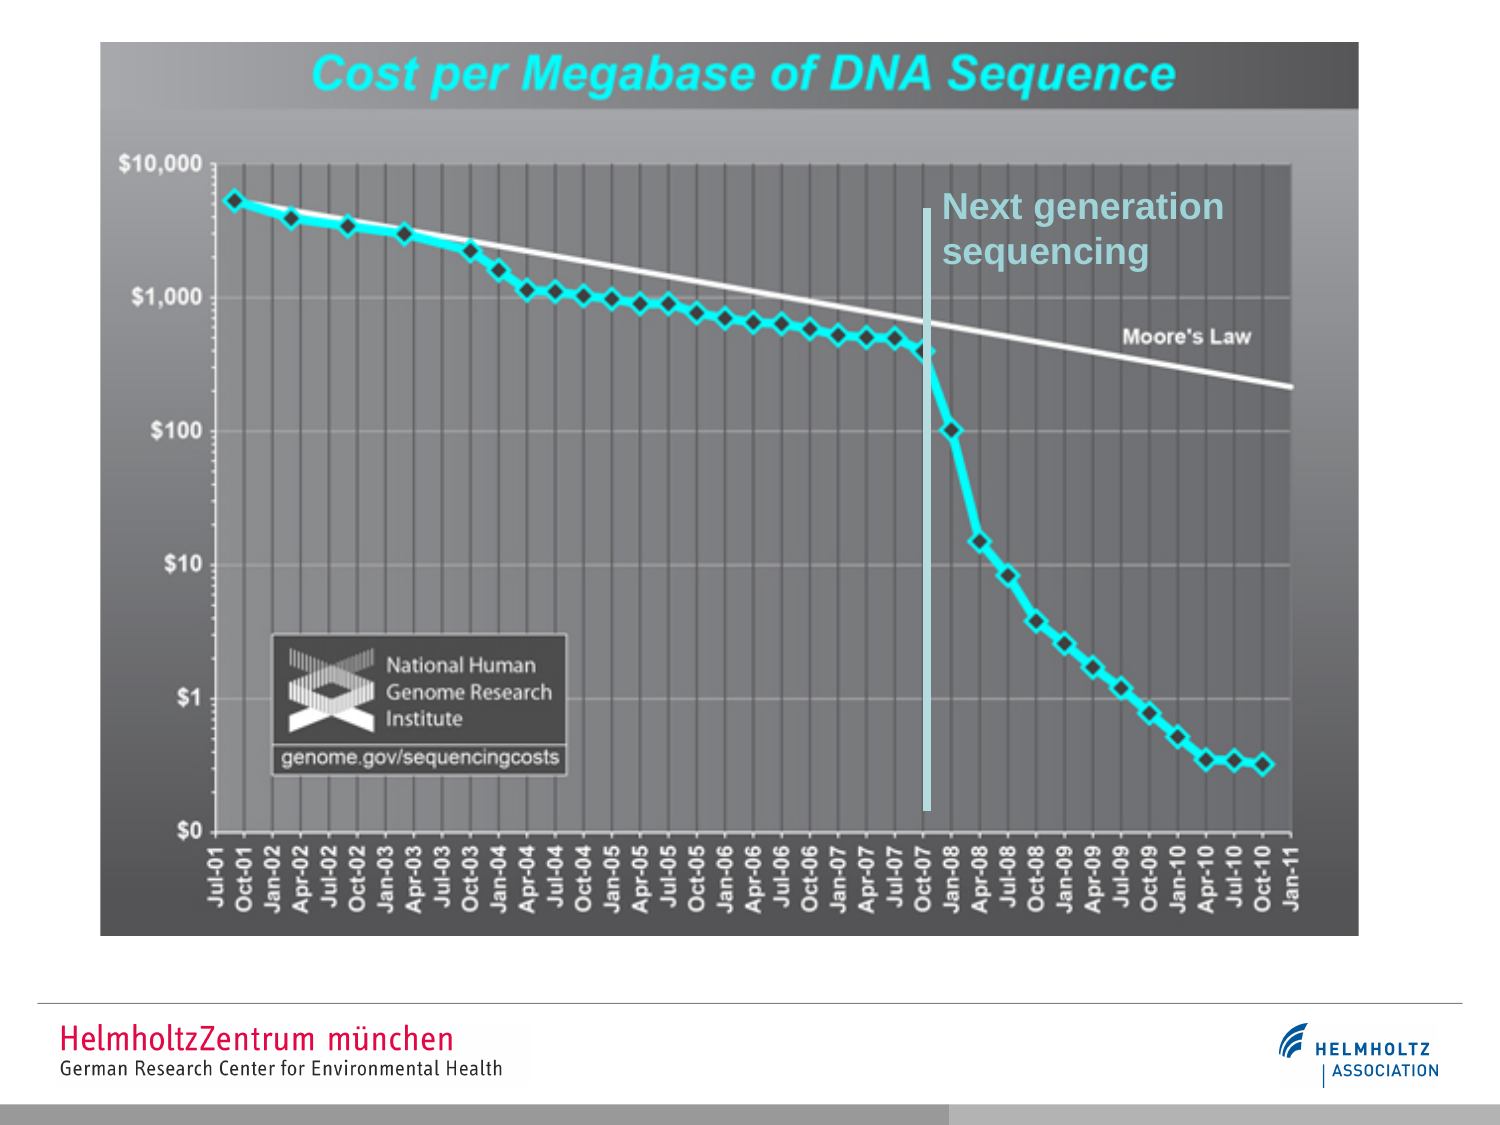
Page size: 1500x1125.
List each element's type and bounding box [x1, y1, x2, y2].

picture [1279, 1023, 1438, 1088]
picture [99, 42, 1359, 936]
picture [58, 1024, 530, 1087]
text_box [926, 174, 1247, 811]
